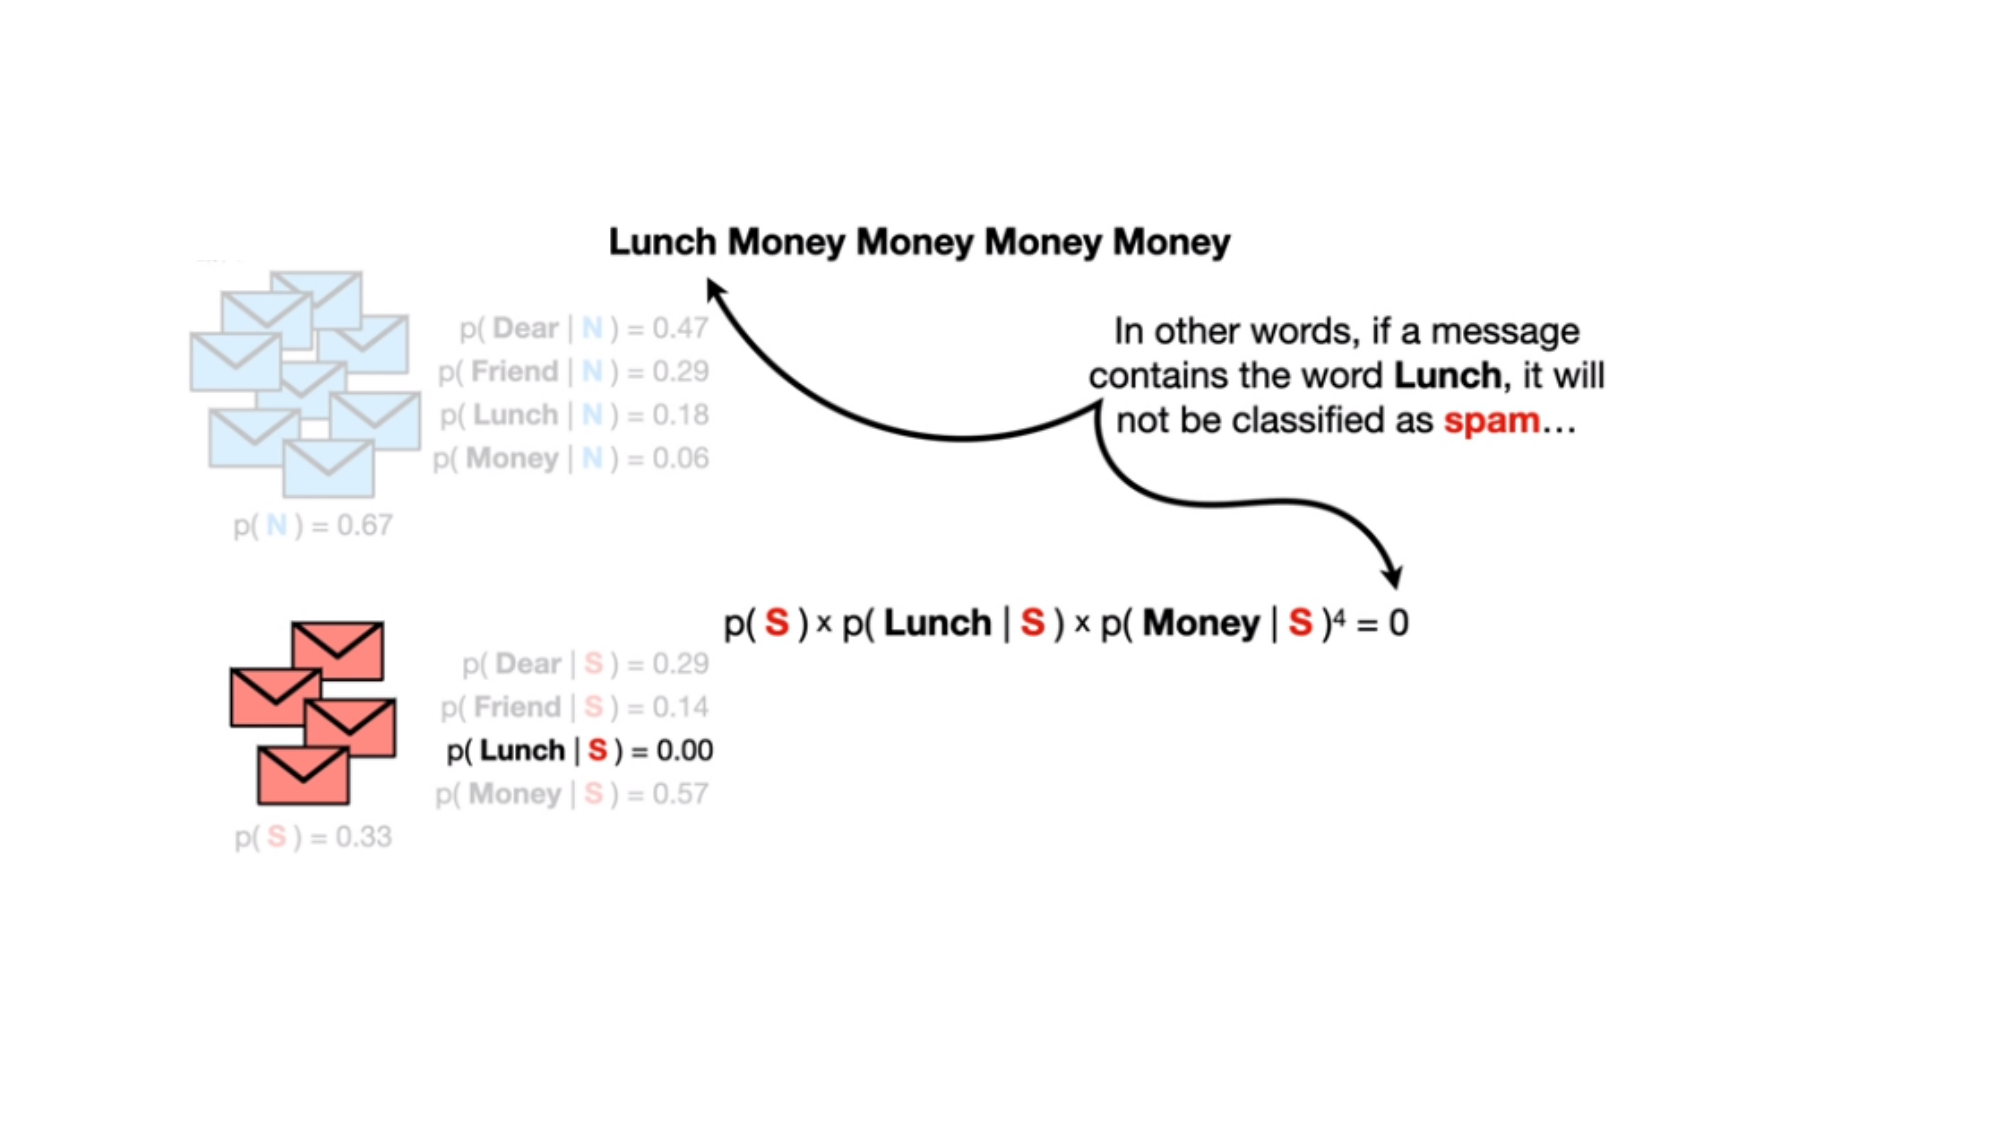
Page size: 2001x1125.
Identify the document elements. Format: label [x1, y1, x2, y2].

picture [58, 36, 1643, 888]
